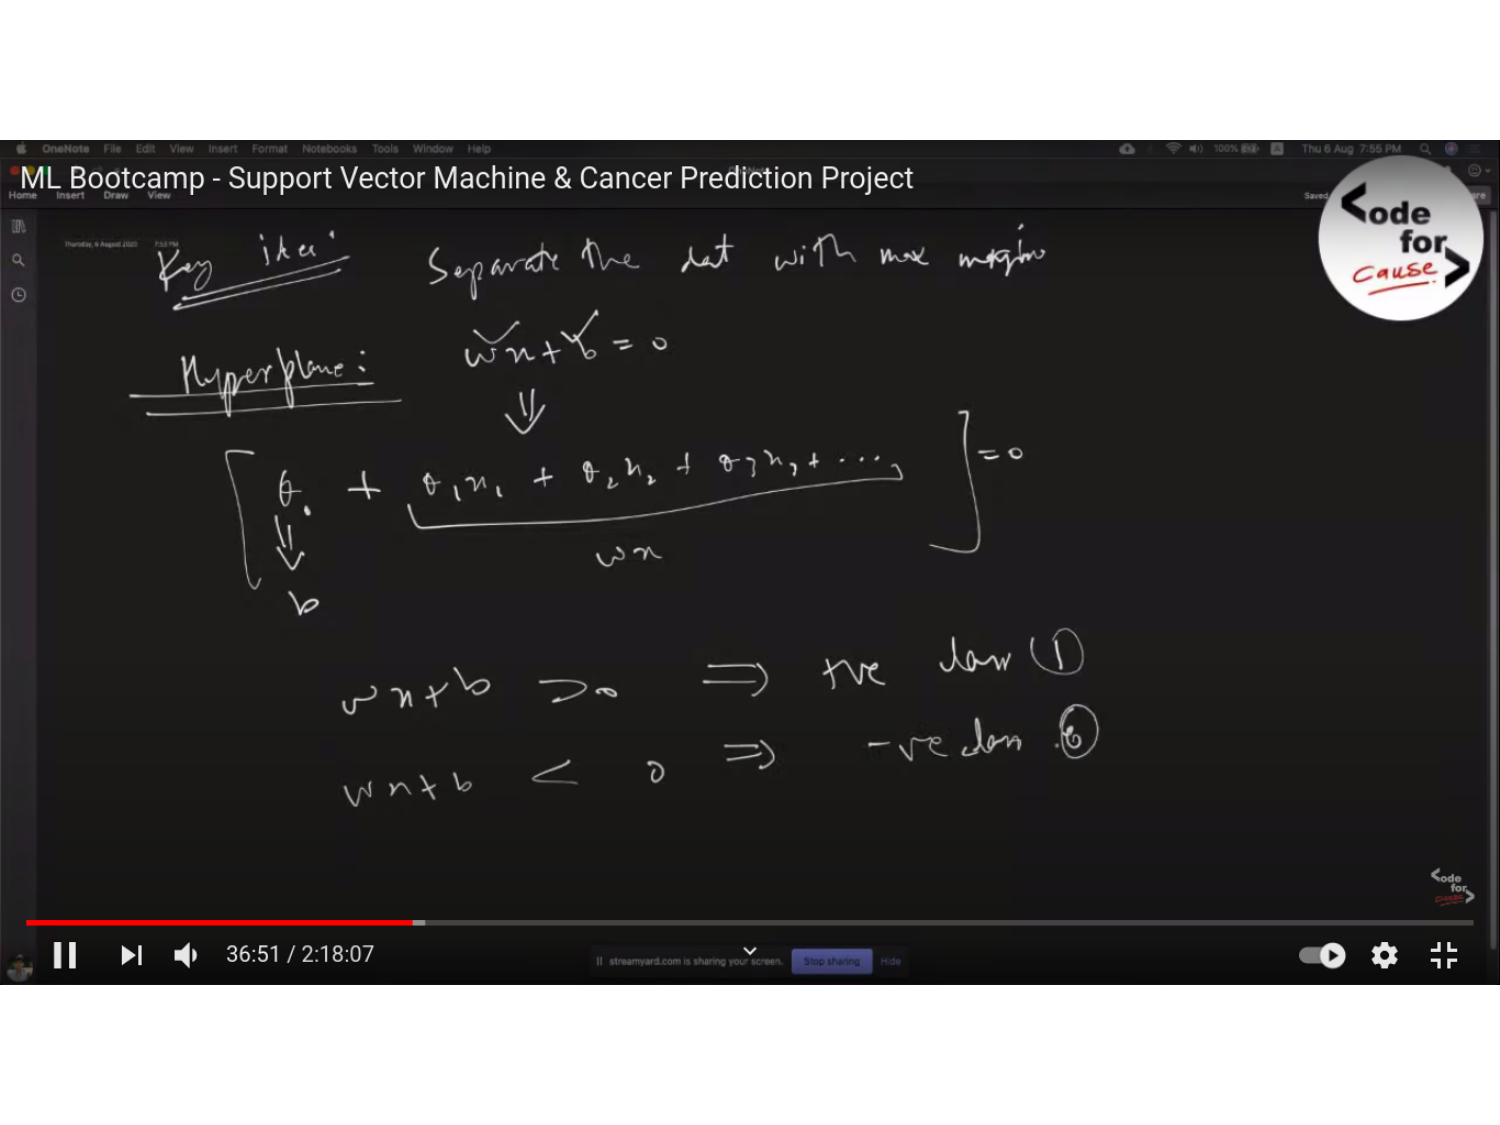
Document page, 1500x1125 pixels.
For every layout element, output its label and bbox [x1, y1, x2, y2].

picture [0, 140, 1500, 985]
